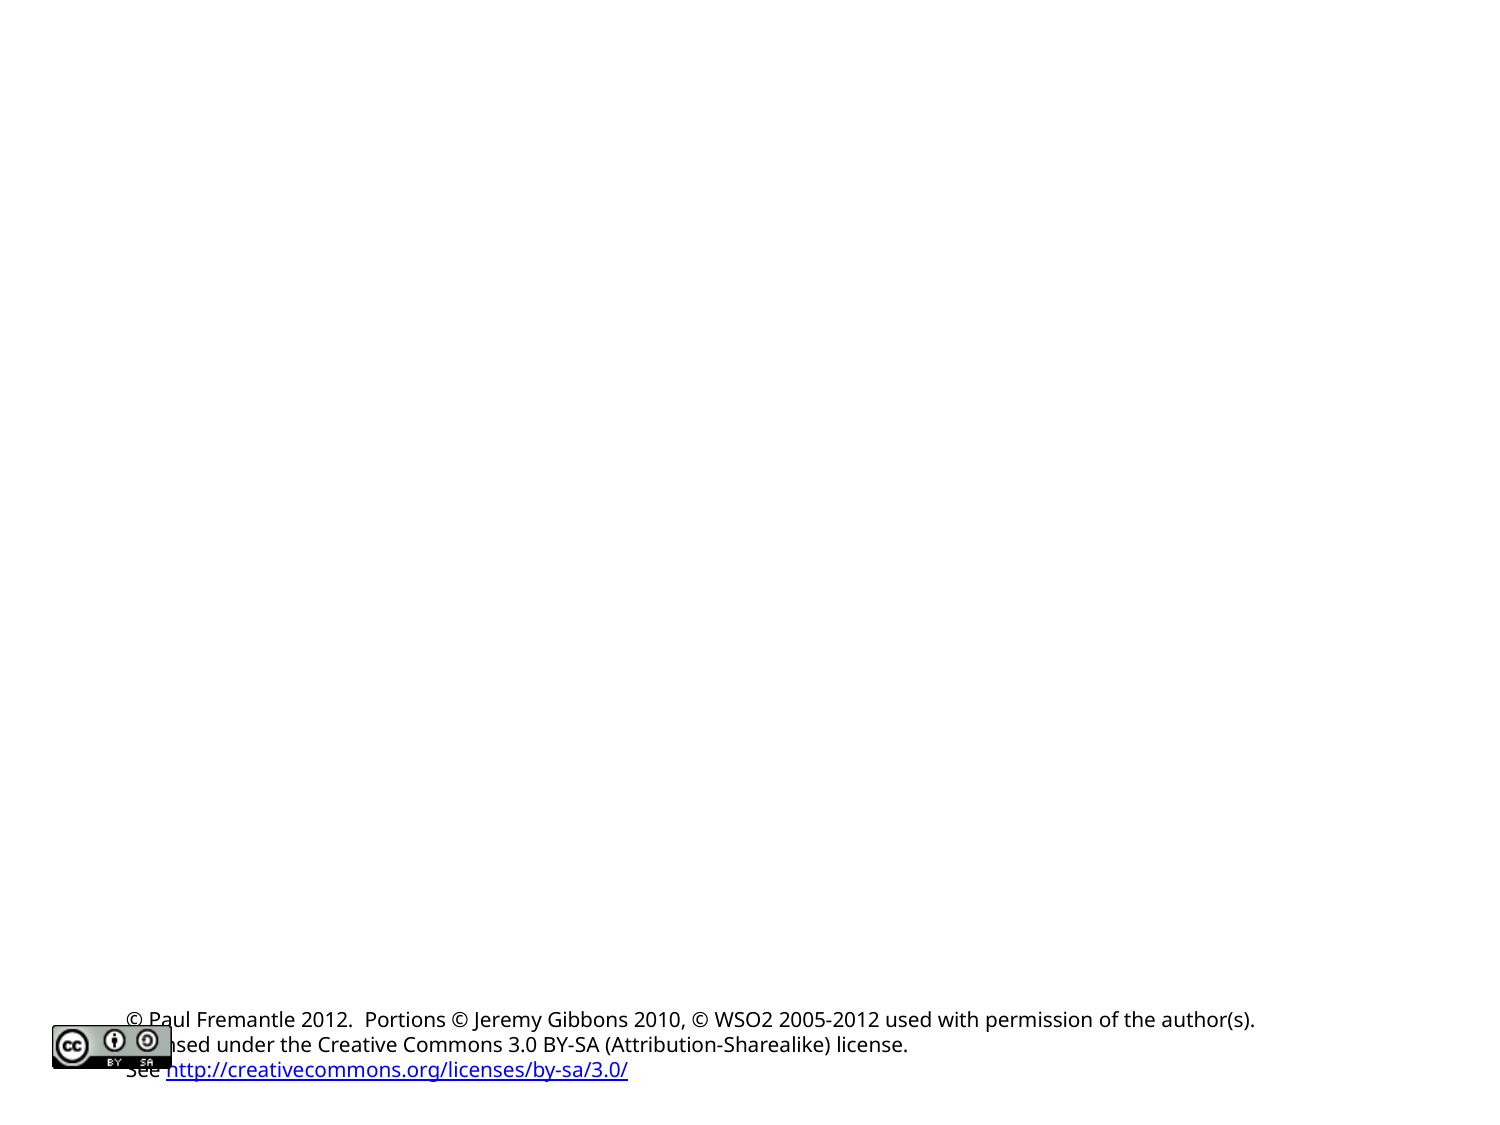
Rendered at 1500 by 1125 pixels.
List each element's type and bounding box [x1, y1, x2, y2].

picture [52, 1025, 172, 1069]
